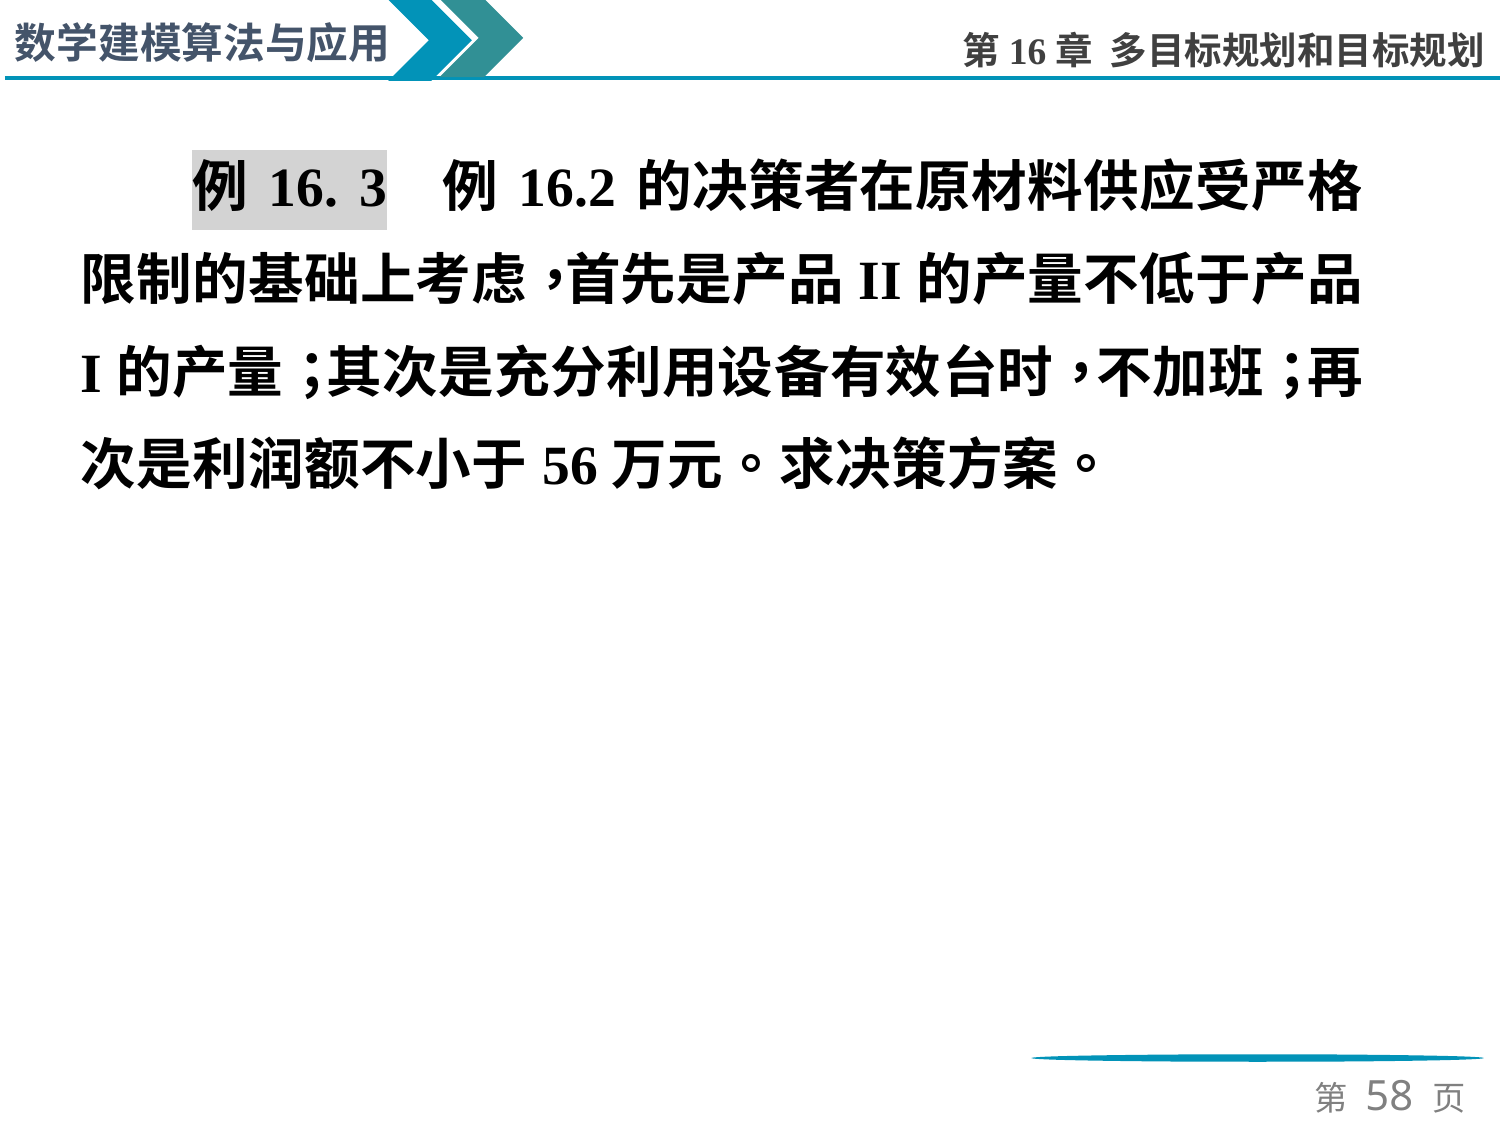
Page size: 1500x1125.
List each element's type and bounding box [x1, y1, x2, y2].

text_box [80, 143, 1361, 546]
